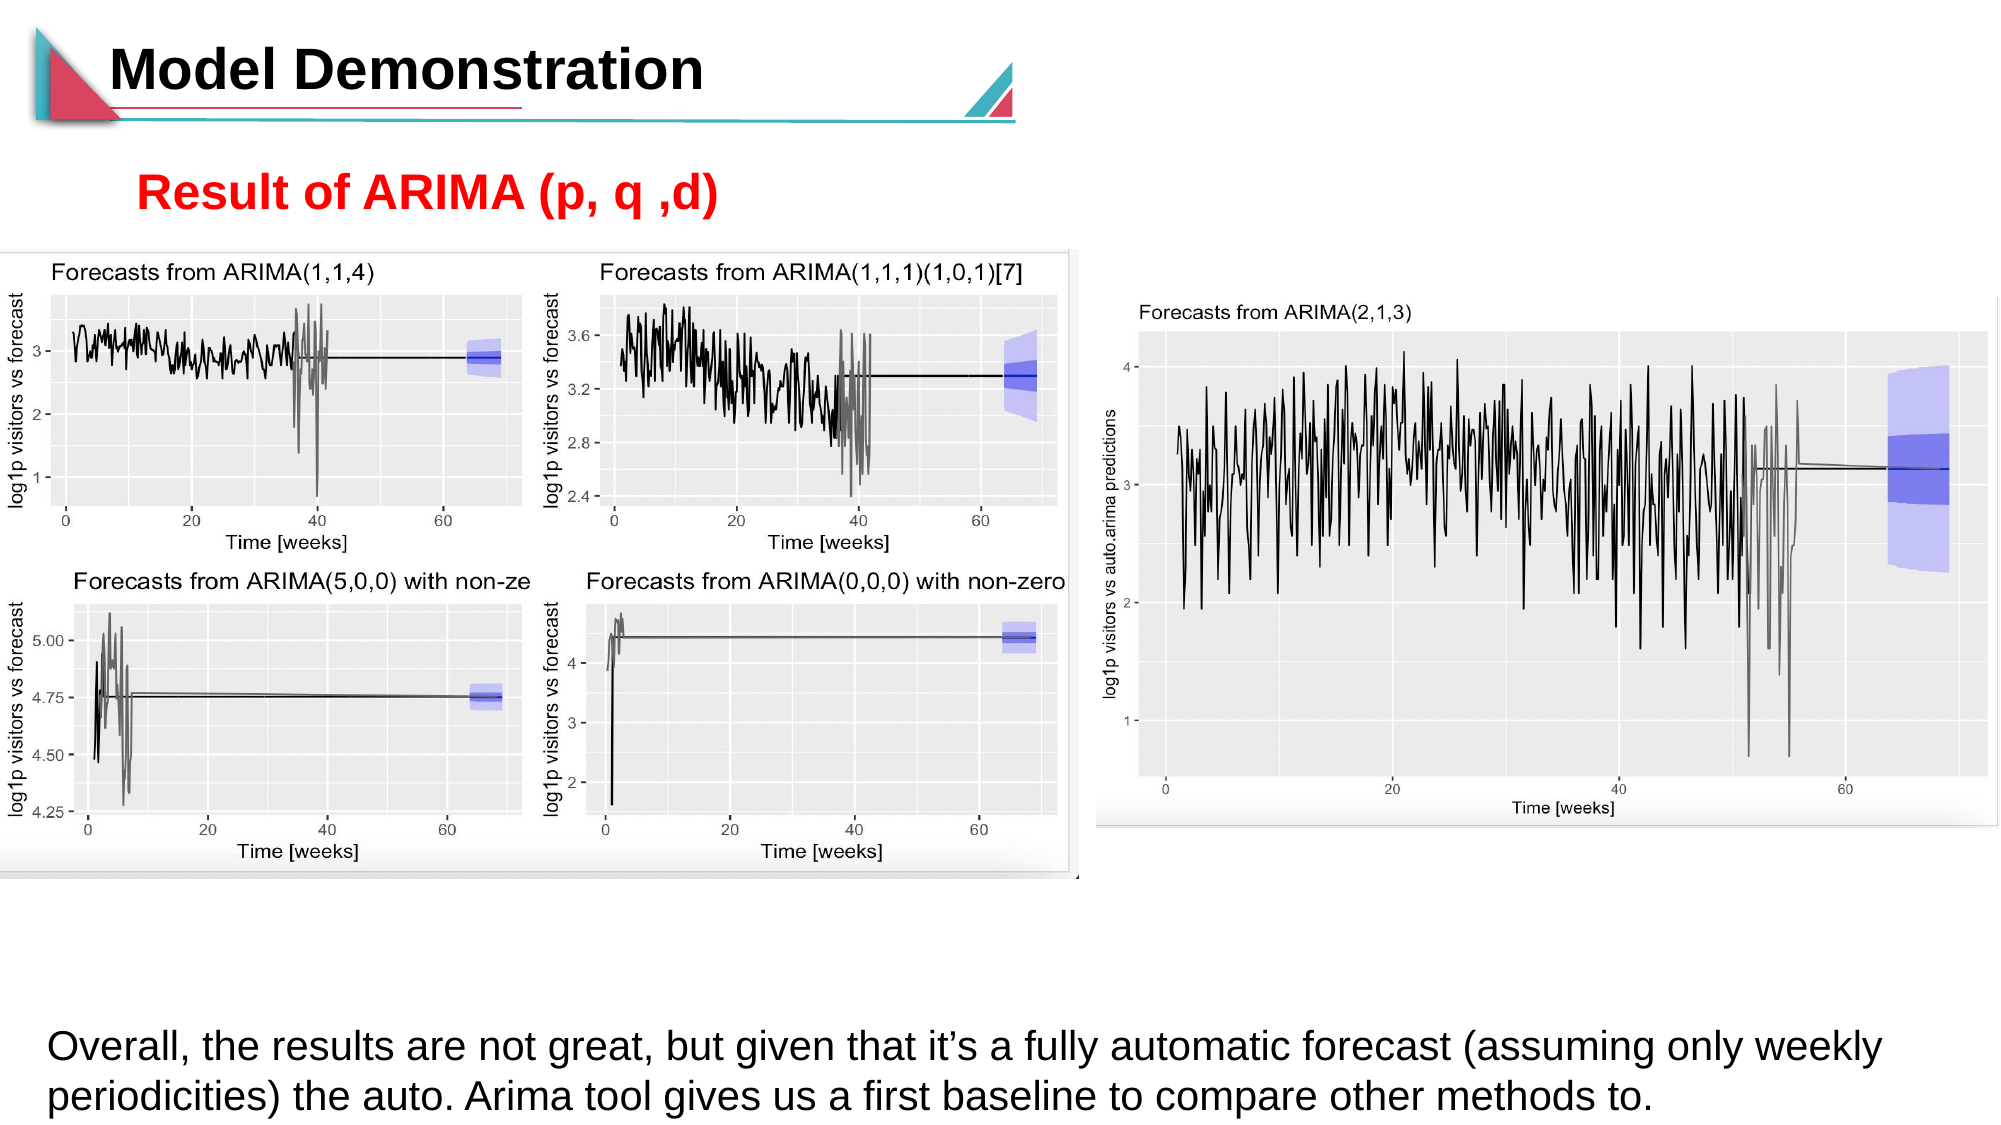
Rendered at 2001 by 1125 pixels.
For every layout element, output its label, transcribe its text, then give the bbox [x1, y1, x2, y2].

text_box Overall, the results are not great, but given that it’s a fully automatic forecast (assuming only weekly periodicities) the auto. Arima tool gives us a first baseline to compare other methods to. [31, 1010, 1974, 1125]
text_box Result of ARIMA (p, q ,d) [121, 152, 934, 228]
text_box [35, 23, 1073, 122]
picture [0, 248, 1079, 880]
picture [1096, 297, 2000, 828]
